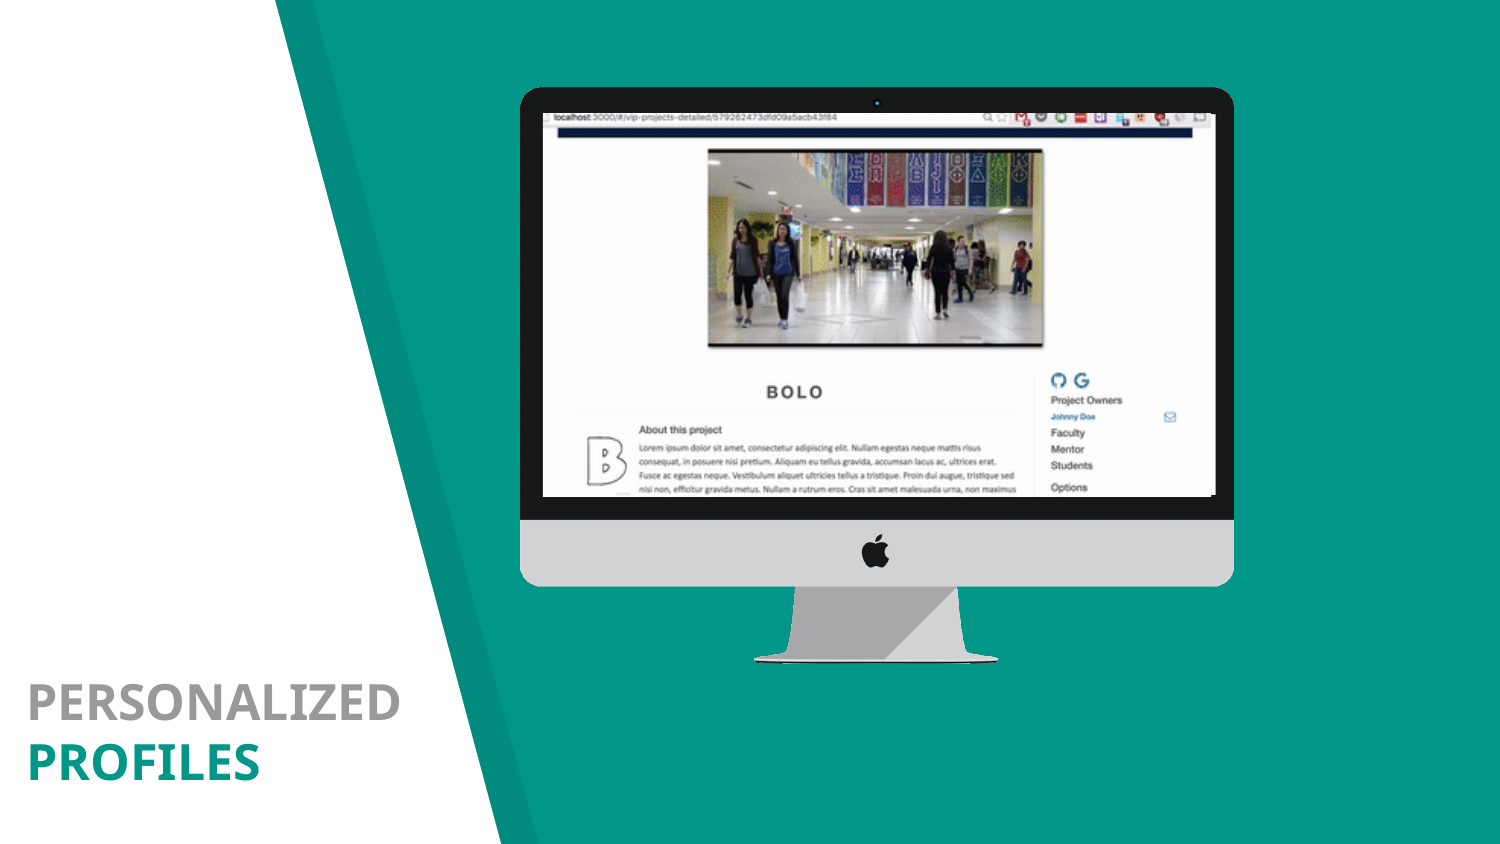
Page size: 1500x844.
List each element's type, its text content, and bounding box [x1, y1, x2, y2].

title PERSONALIZED PROFILES [11, 725, 459, 805]
picture [367, 29, 1387, 709]
